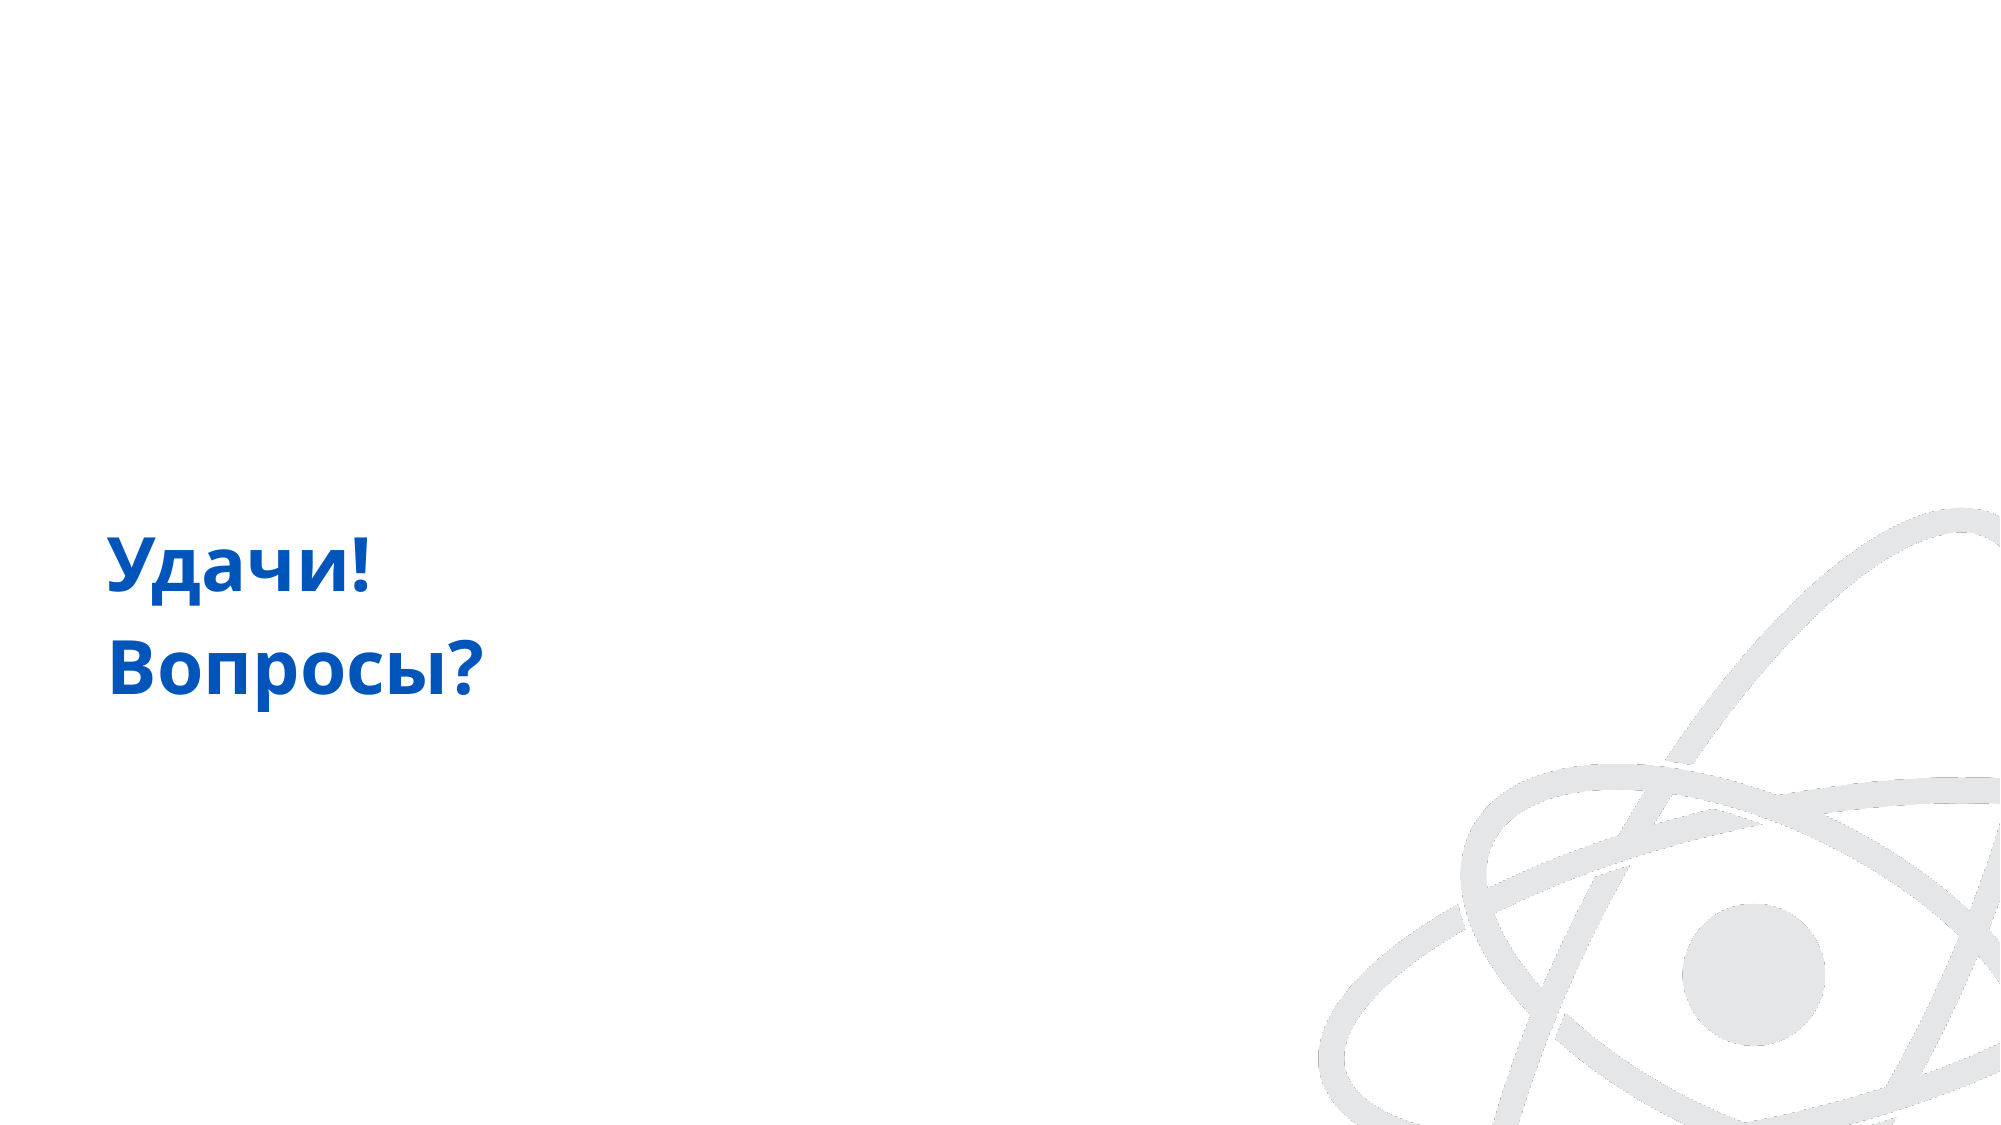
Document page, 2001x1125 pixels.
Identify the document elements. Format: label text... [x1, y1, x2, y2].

picture [1220, 475, 2000, 1125]
list Удачи! Вопросы? [91, 509, 574, 719]
